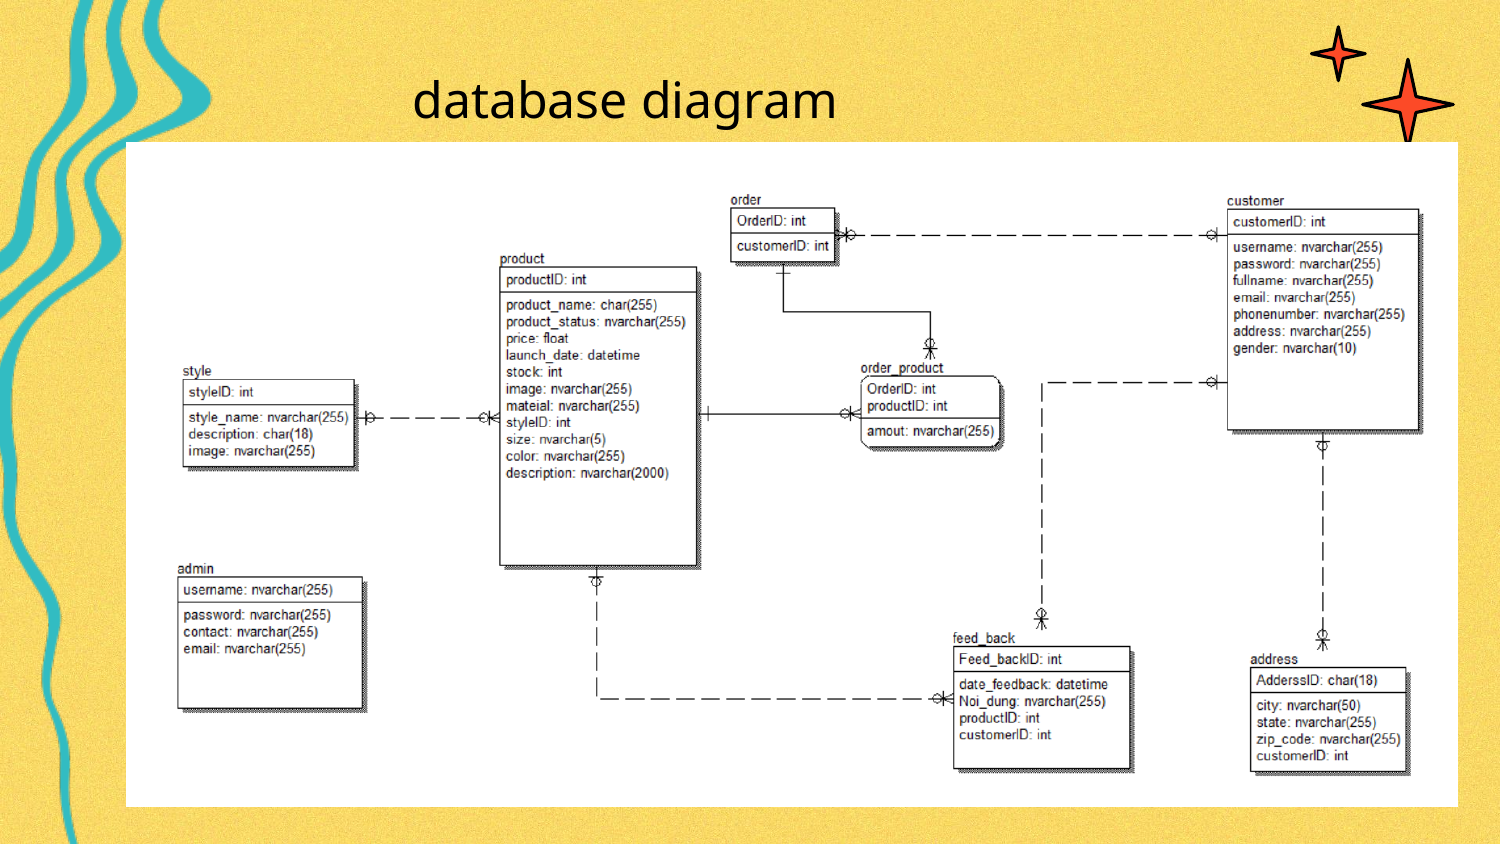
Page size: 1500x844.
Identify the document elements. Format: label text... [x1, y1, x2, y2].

title database diagram [397, 106, 1382, 141]
picture [0, 0, 1500, 844]
